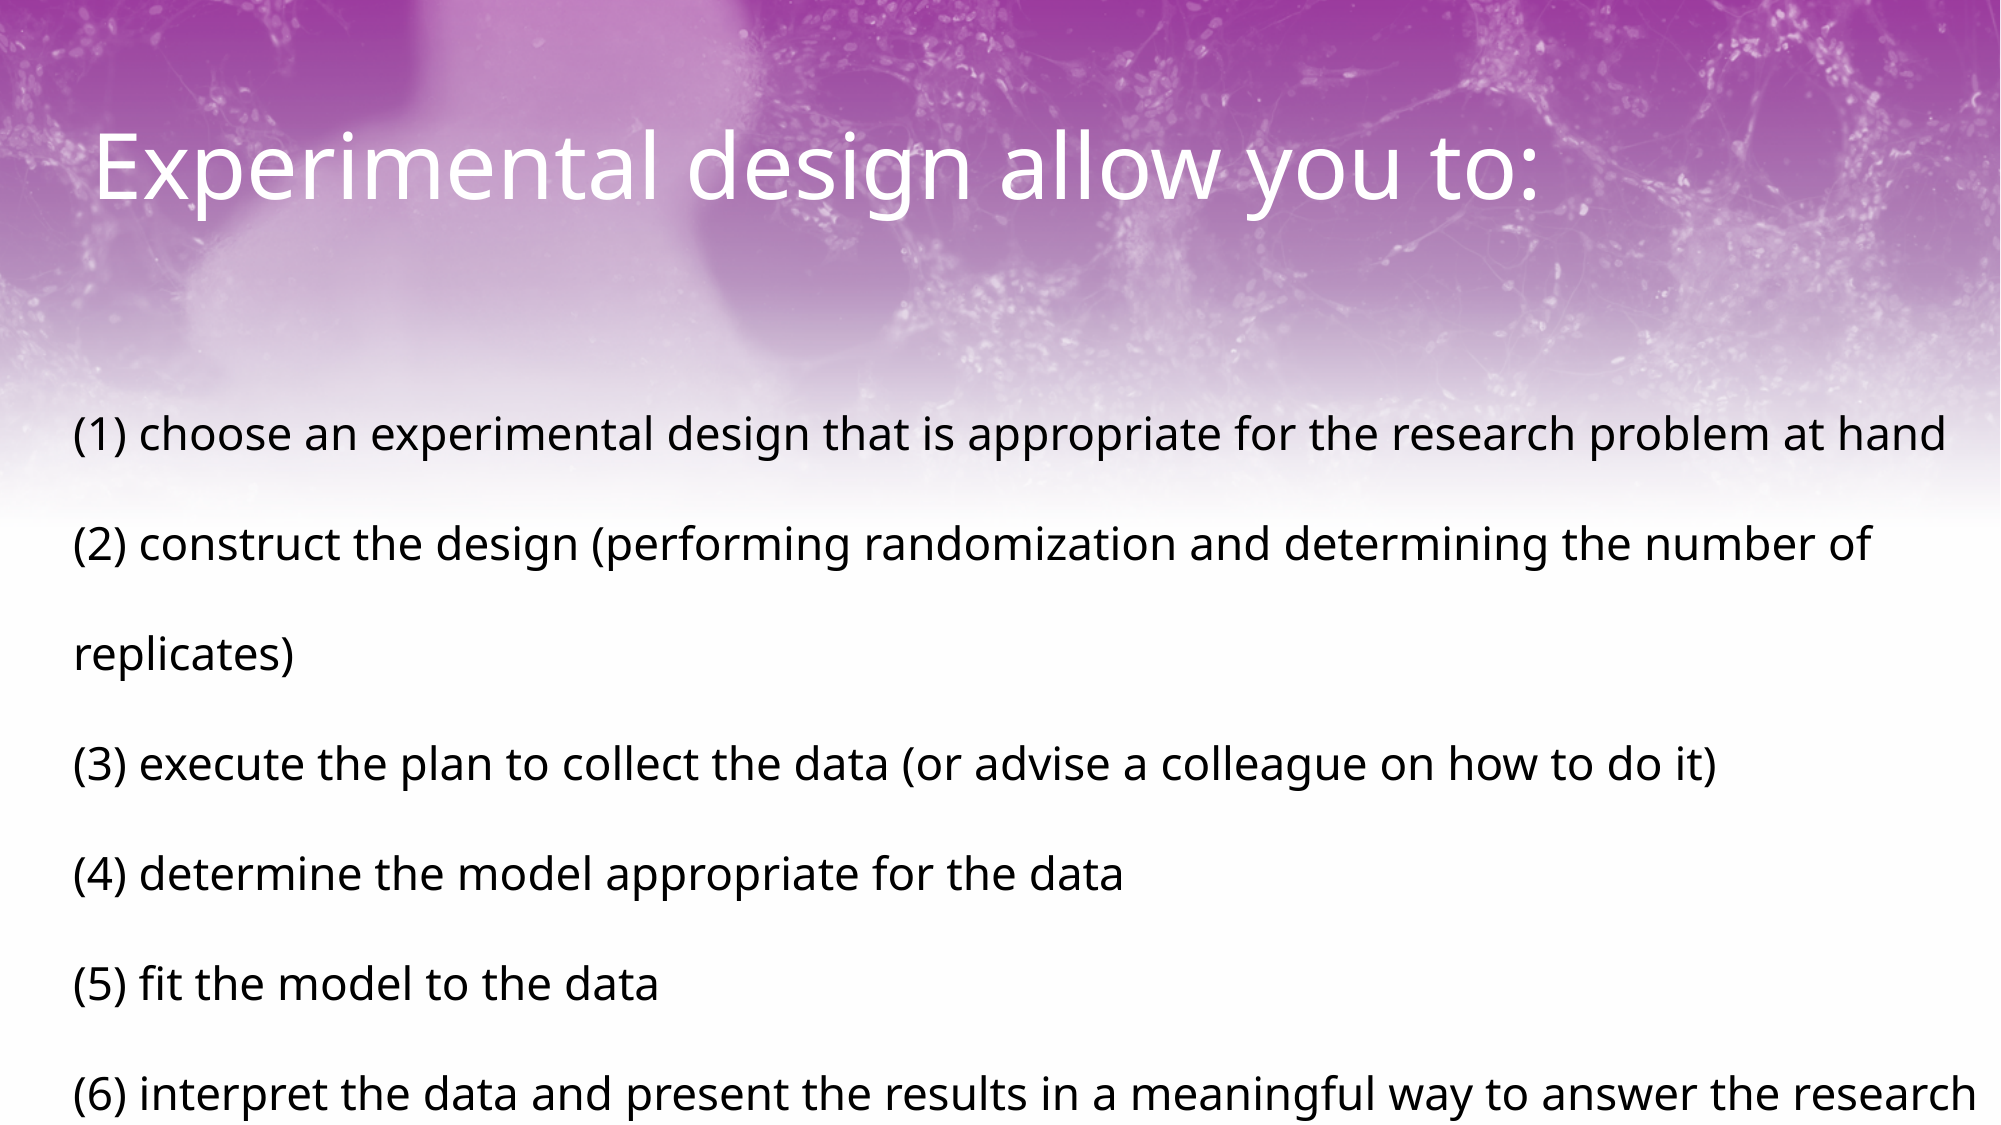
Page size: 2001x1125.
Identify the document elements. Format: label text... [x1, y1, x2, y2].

text_box (1) choose an experimental design that is appropriate for the research problem at hand (2) construct the design (performing randomization and determining the number of replicates) (3) execute the plan to collect the data (or advise a colleague on how to do it) (4) determine the model appropriate for the data (5) fit the model to the data (6) interpret the data and present the results in a meaningful way to answer the research question [58, 342, 2000, 1125]
title Experimental design allow you to: [91, 118, 1817, 222]
picture [0, 0, 2001, 1125]
